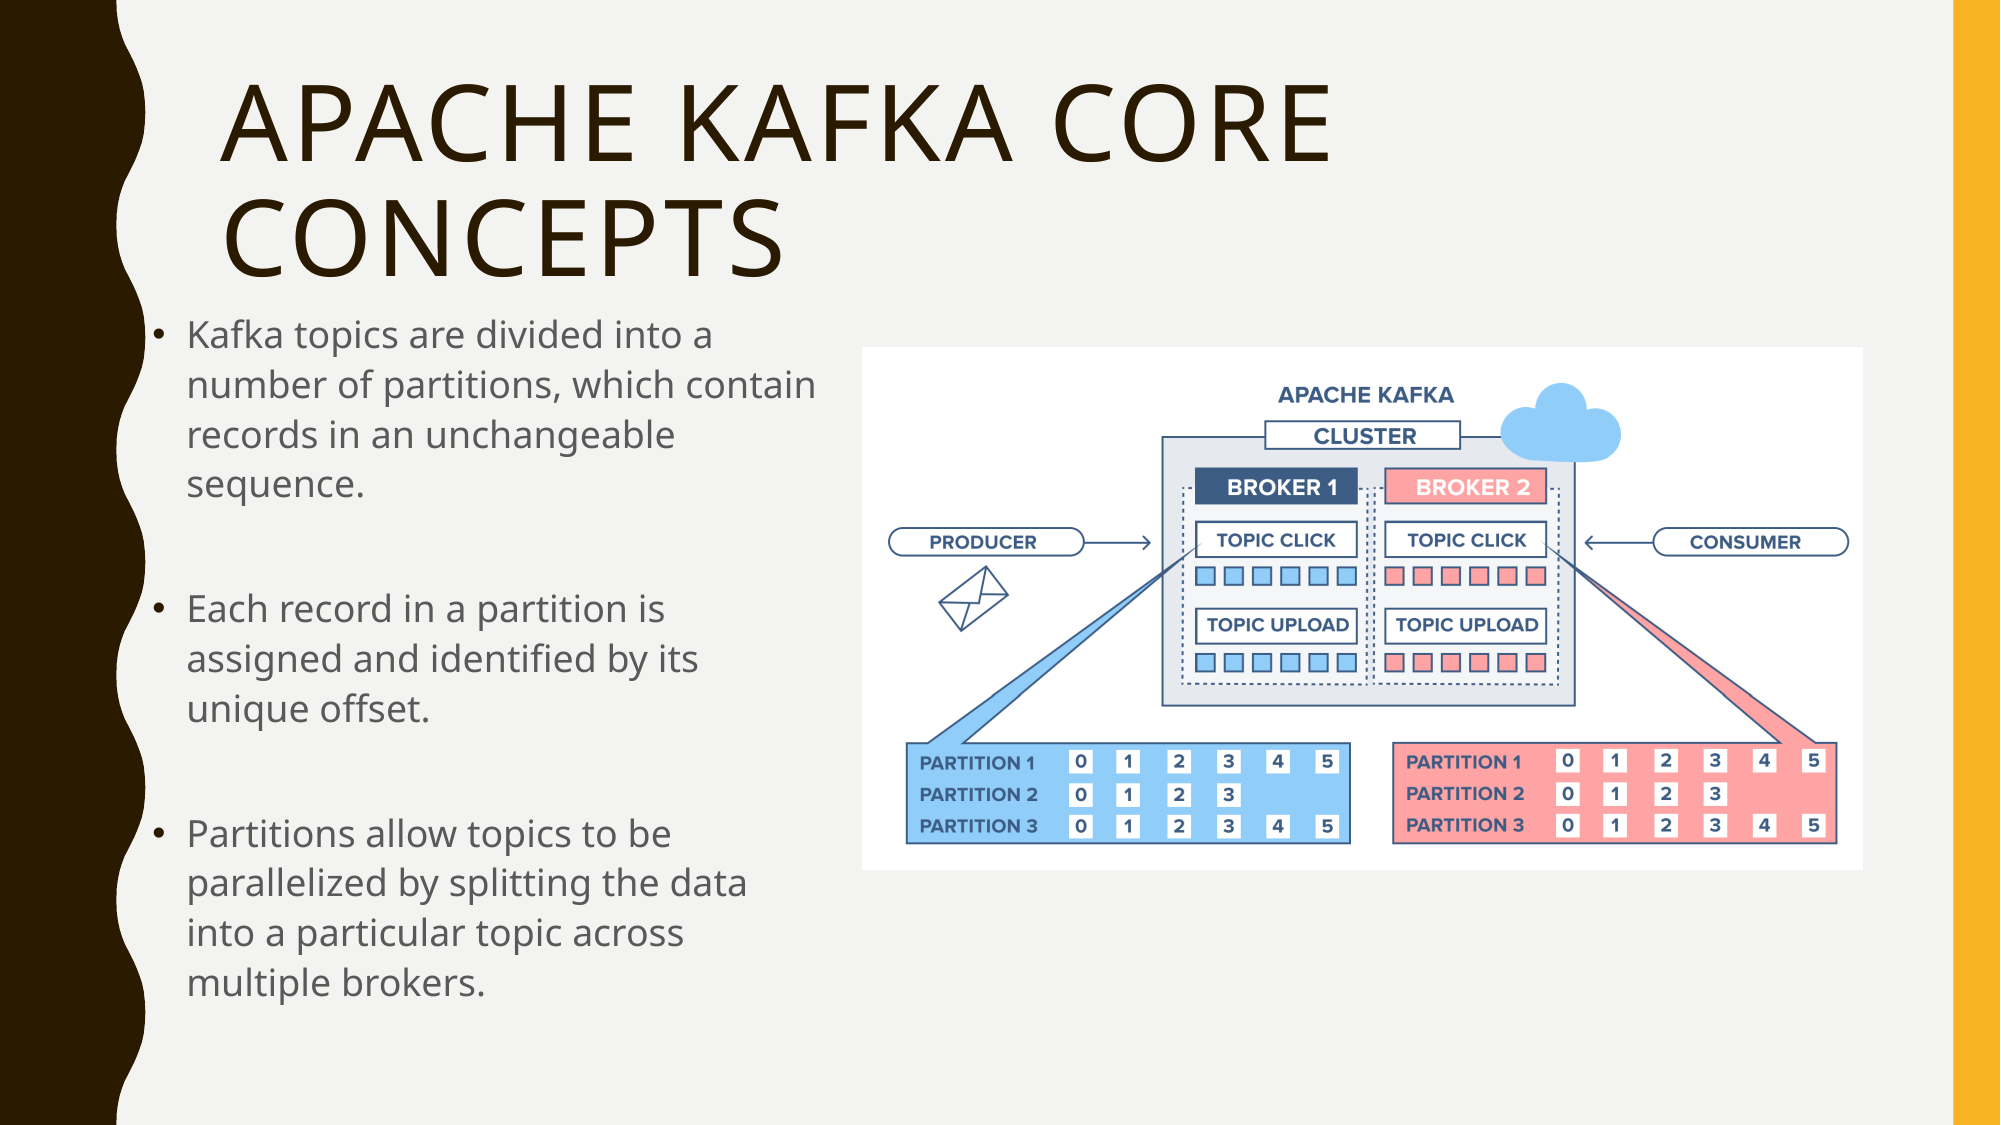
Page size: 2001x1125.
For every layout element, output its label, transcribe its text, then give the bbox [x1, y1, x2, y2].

title Apache Kafka Core Concepts [205, 62, 1875, 308]
list Kafka topics are divided into a number of partitions, which contain records in an unchangeable sequence. Each record in a partition is assigned and identified by its unique offset. Partitions allow topics to be parallelized by splitting the data into a particular topic across multiple brokers. [137, 299, 841, 1014]
picture [862, 347, 1863, 870]
